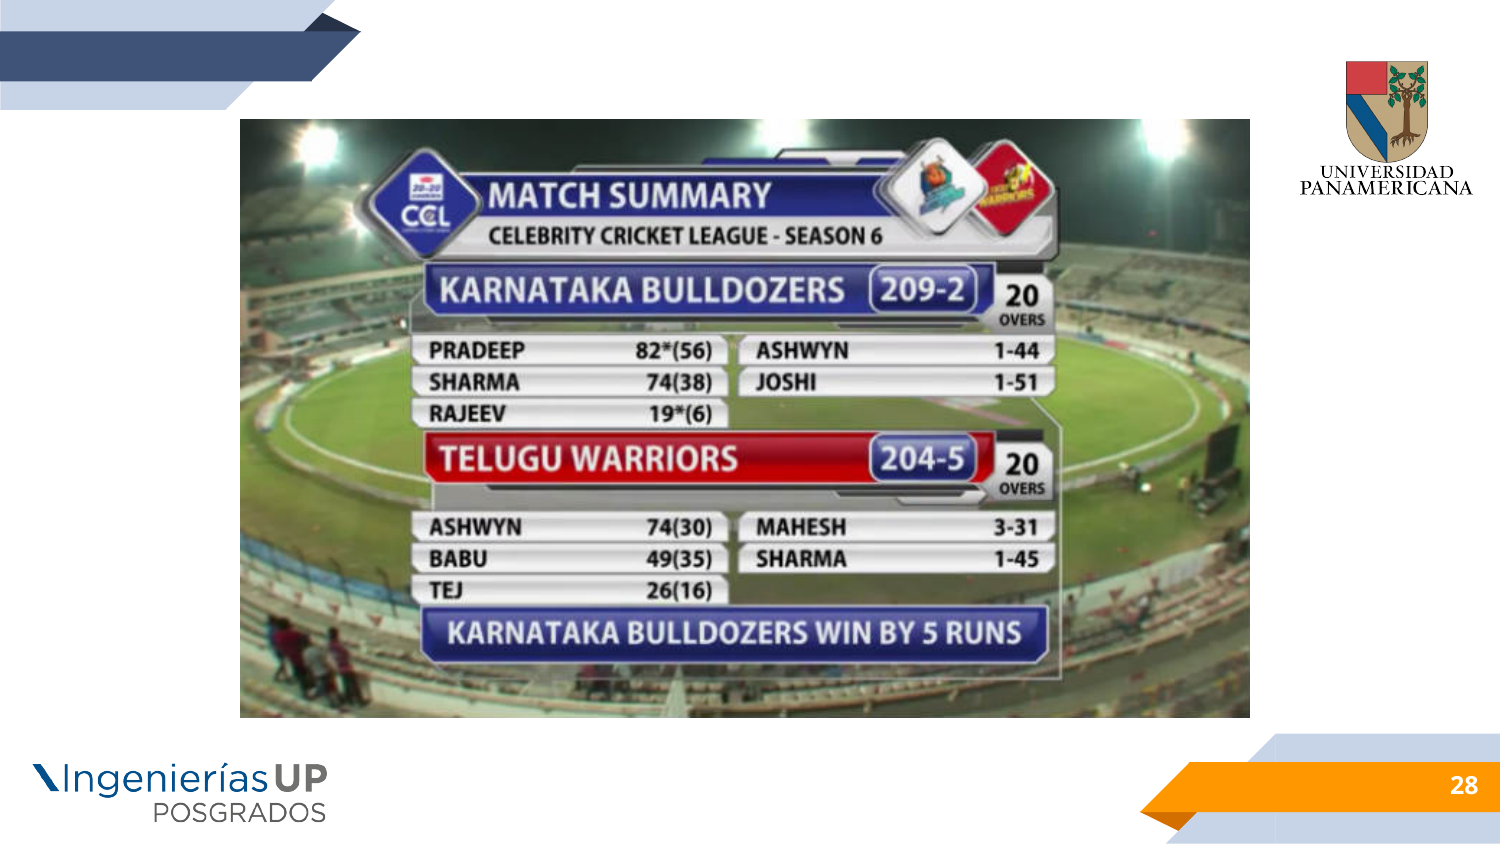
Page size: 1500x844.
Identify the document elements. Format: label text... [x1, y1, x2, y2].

picture [240, 119, 1250, 719]
picture [1286, 44, 1490, 210]
picture [15, 737, 344, 844]
slide_number 28 [1249, 760, 1494, 813]
